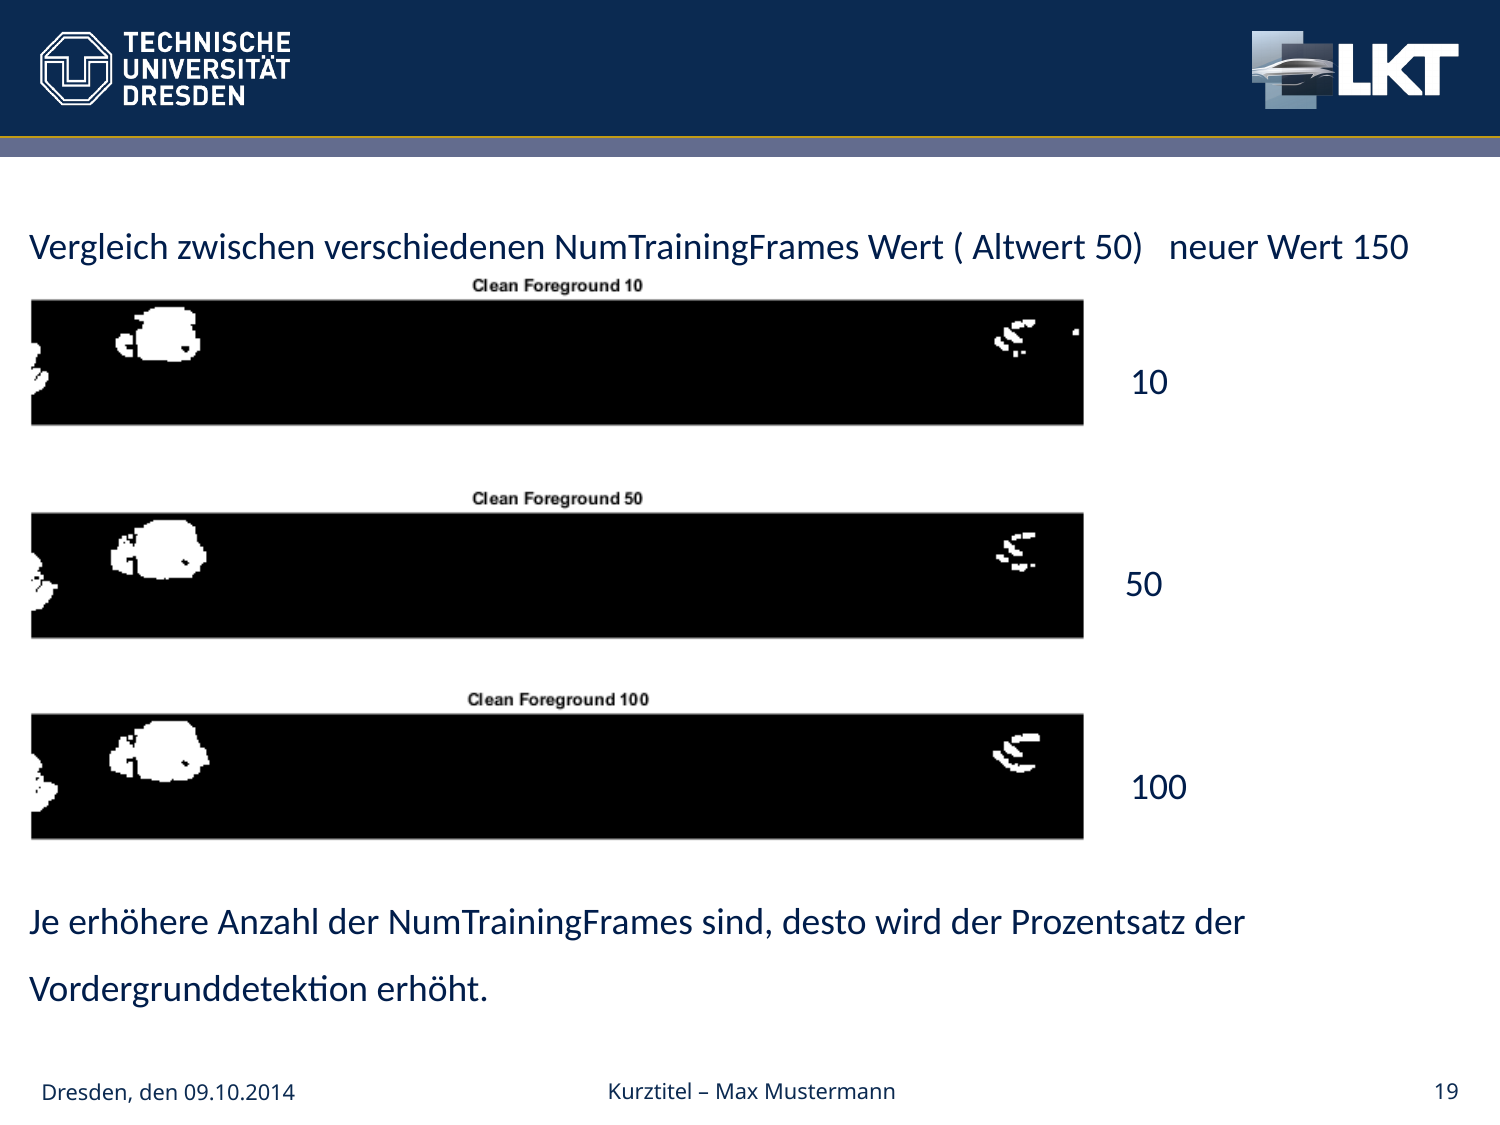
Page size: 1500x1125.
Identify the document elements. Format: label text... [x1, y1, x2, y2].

picture [17, 266, 1117, 445]
picture [1252, 31, 1459, 109]
picture [39, 31, 290, 106]
picture [5, 467, 1105, 894]
text_box Vergleich zwischen verschiedenen NumTrainingFrames Wert ( Altwert 50) neuer Wert 150 10 50 100 Je erhöhere Anzahl der NumTrainingFrames sind, desto wird der Prozentsatz der Vordergrunddetektion erhöht. [14, 191, 1444, 1125]
